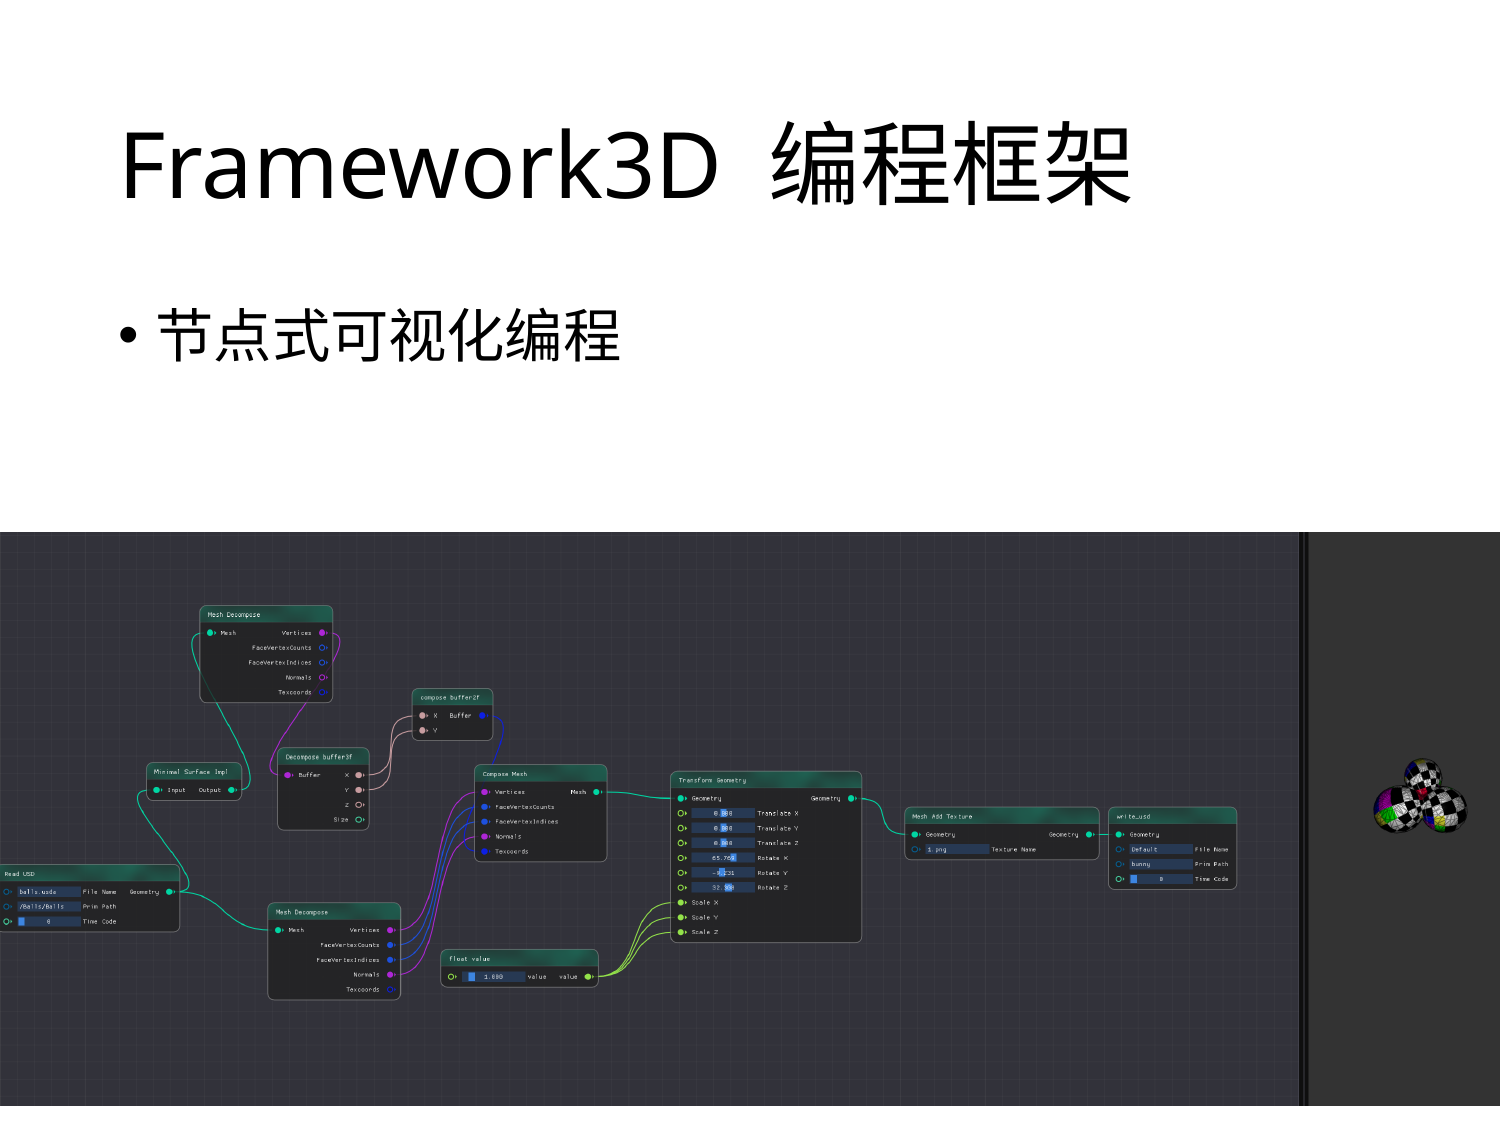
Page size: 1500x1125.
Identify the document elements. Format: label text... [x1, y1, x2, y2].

title Framework3D 编程框架 [103, 59, 1397, 278]
picture [0, 532, 1500, 1106]
list 节点式可视化编程 [103, 299, 1397, 532]
